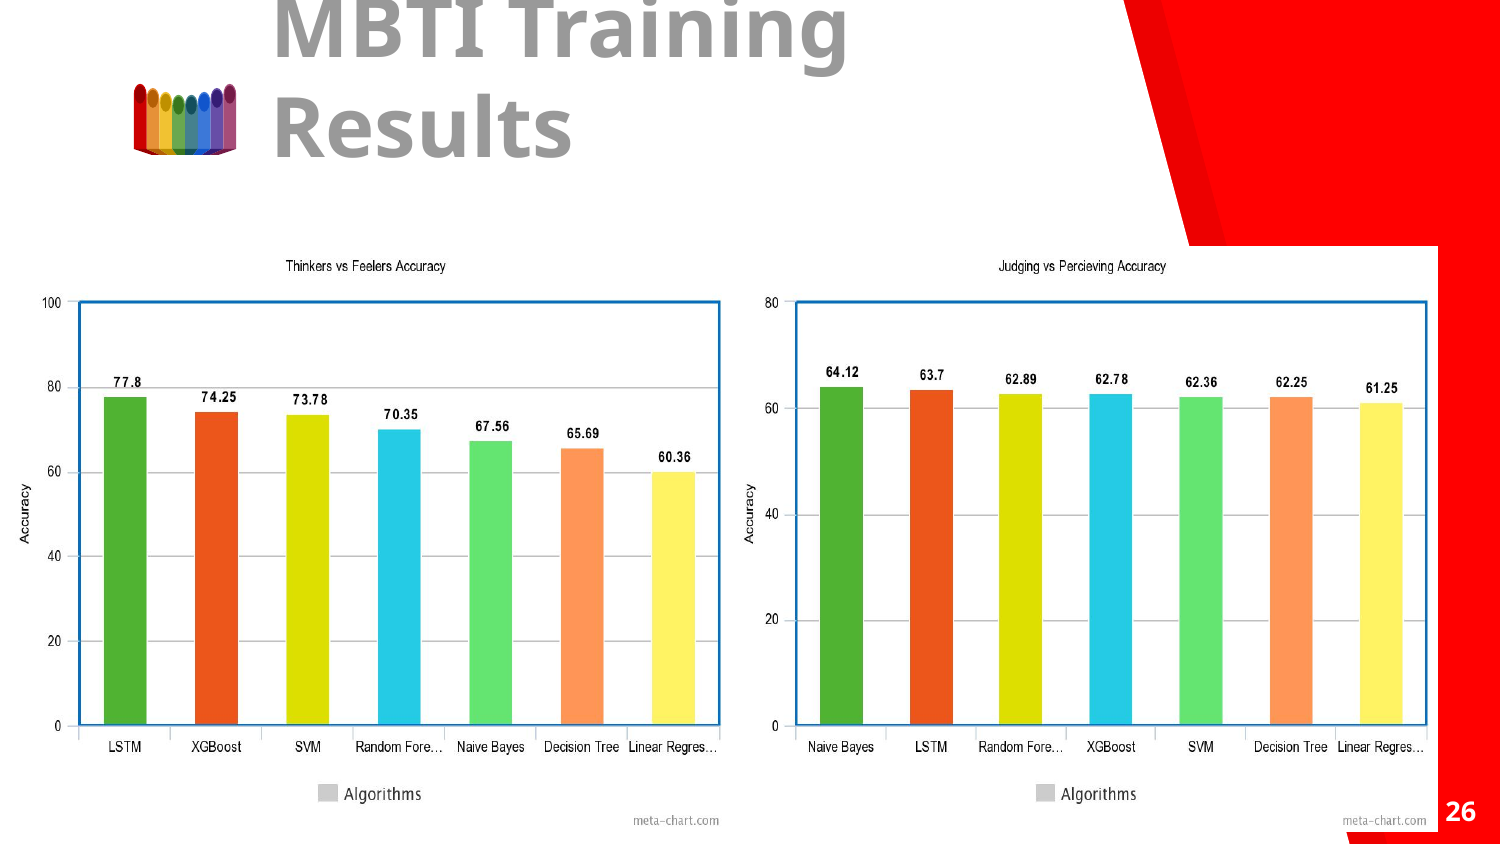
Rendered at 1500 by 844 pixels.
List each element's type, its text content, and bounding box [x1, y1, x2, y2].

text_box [133, 83, 237, 156]
slide_number 26 [1401, 779, 1492, 844]
title MBTI Training Results [255, 50, 1130, 189]
picture [0, 246, 1438, 832]
